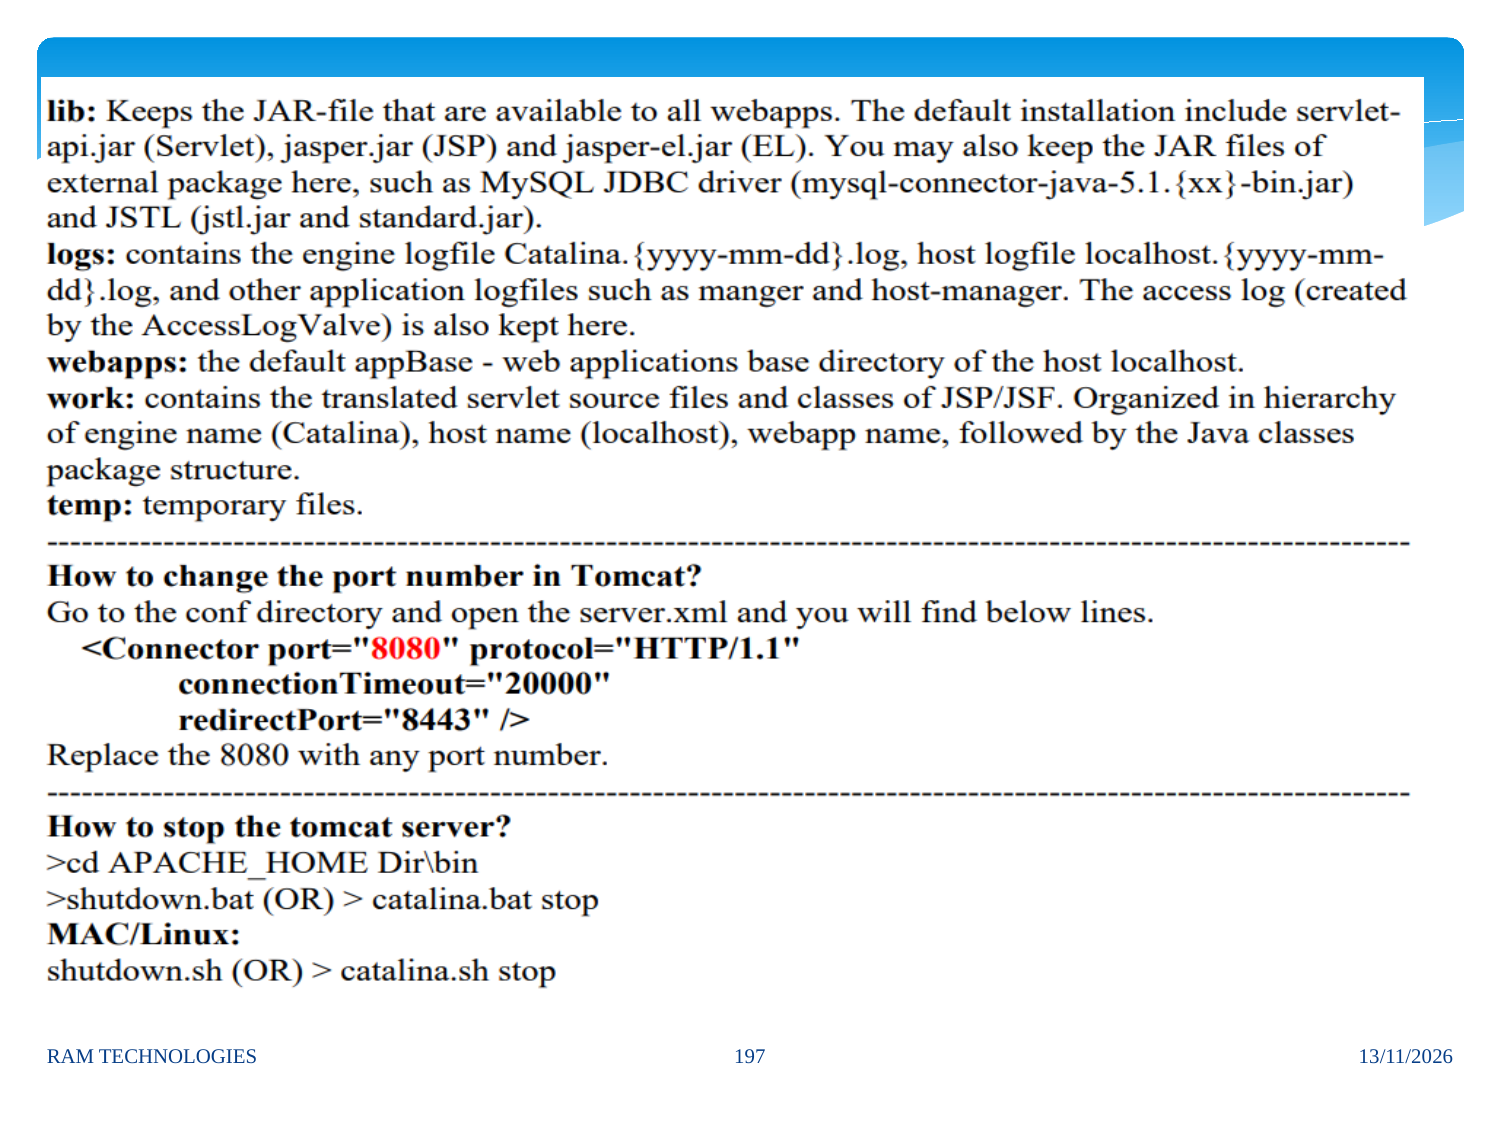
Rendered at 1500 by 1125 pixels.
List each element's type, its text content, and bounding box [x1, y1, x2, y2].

picture [41, 77, 1424, 1008]
footer RAM TECHNOLOGIES [31, 1025, 653, 1086]
slide_number 197 [654, 1025, 846, 1086]
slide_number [847, 1025, 1469, 1086]
